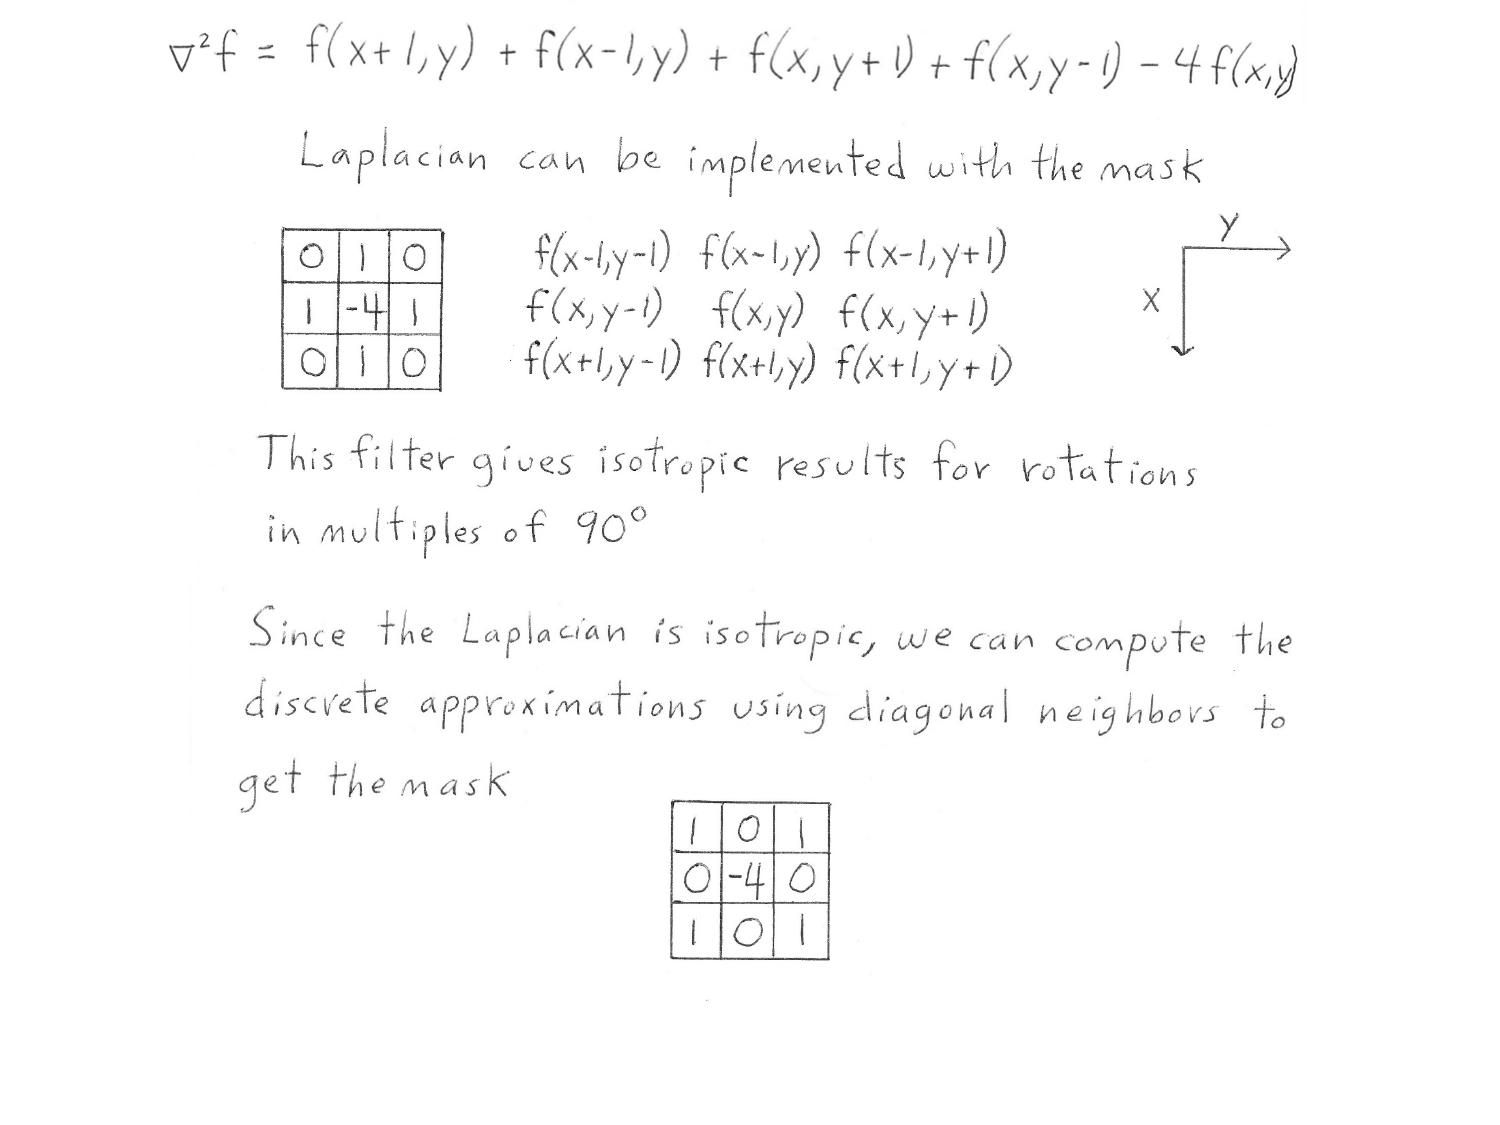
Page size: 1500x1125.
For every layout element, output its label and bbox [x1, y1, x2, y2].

picture [149, 0, 1321, 378]
picture [509, 209, 1047, 406]
picture [189, 209, 1307, 1012]
